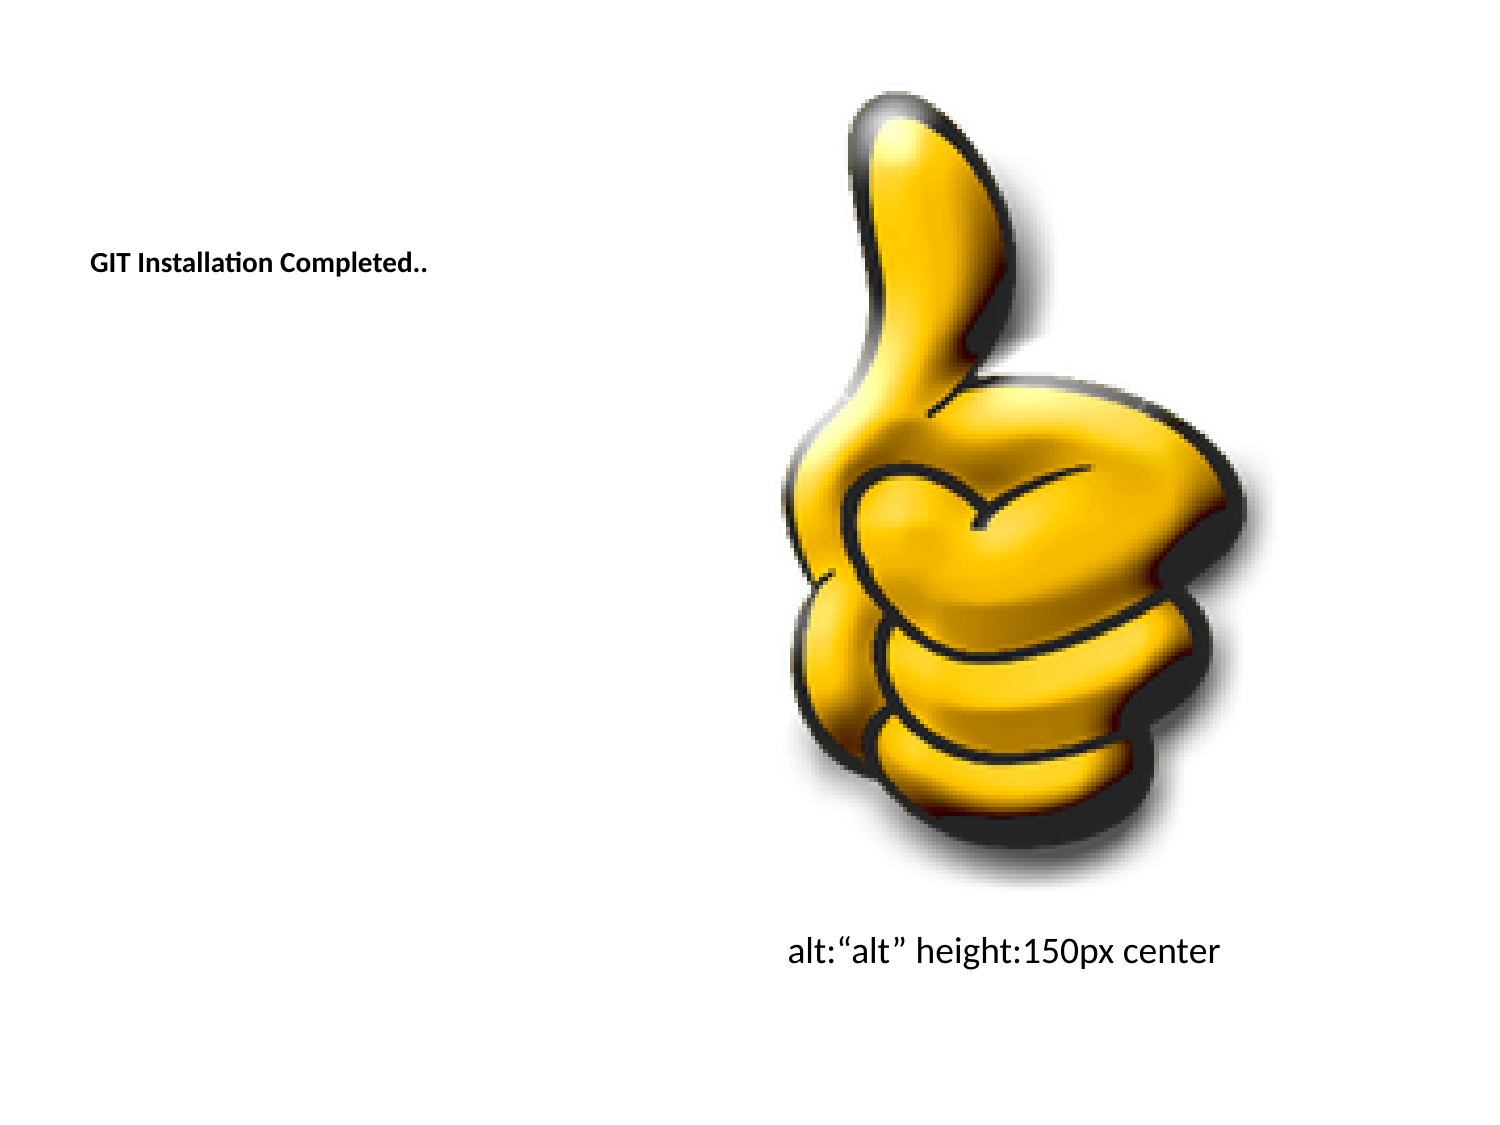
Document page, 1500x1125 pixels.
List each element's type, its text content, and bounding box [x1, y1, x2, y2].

list GIT Installation Completed.. [75, 235, 569, 1005]
text_box alt:“alt” height:150px center [585, 918, 1423, 1003]
picture [585, 62, 1424, 901]
